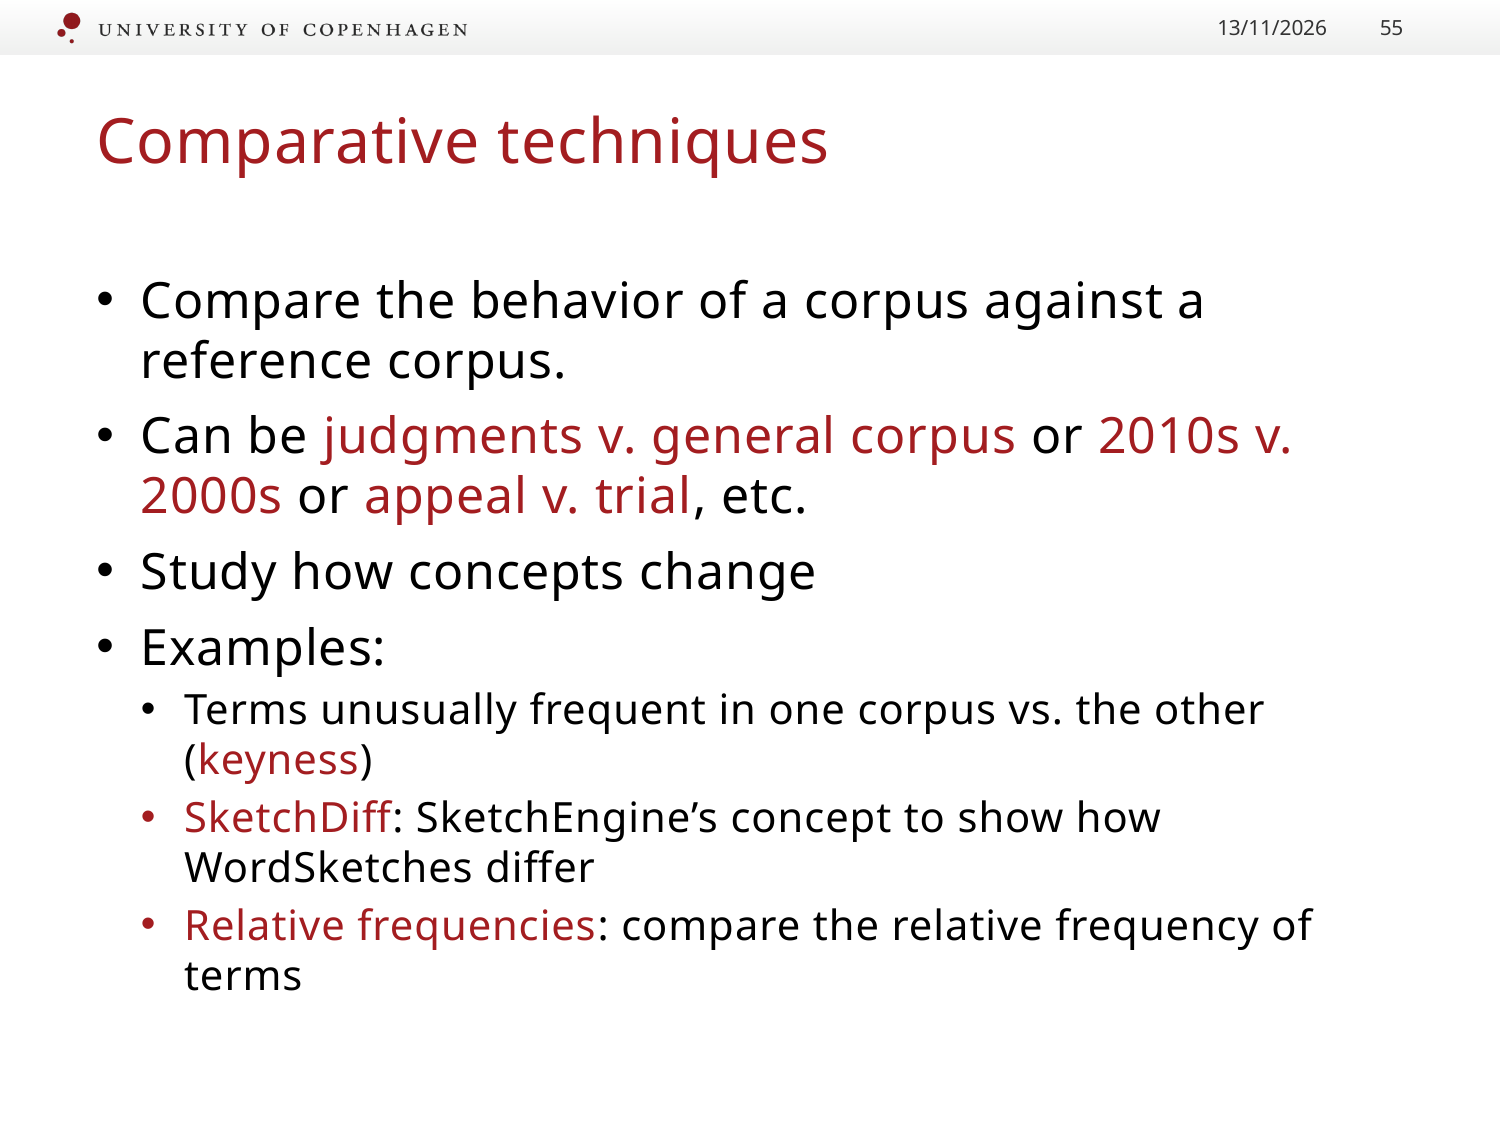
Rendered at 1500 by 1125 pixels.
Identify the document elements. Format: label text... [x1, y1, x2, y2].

title Comparative techniques [96, 101, 1404, 244]
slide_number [1193, 14, 1327, 43]
slide_number 55 [1341, 14, 1404, 43]
picture [92, 15, 475, 42]
list Compare the behavior of a corpus against a reference corpus. Can be judgments v. general corpus or 2010s v. 2000s or appeal v. trial, etc. Study how concepts change Examples: Terms unusually frequent in one corpus vs. the other (keyness) SketchDiff: SketchEngine’s concept to show how WordSketches differ Relative frequencies: compare the relative frequency of terms [96, 268, 1404, 1034]
